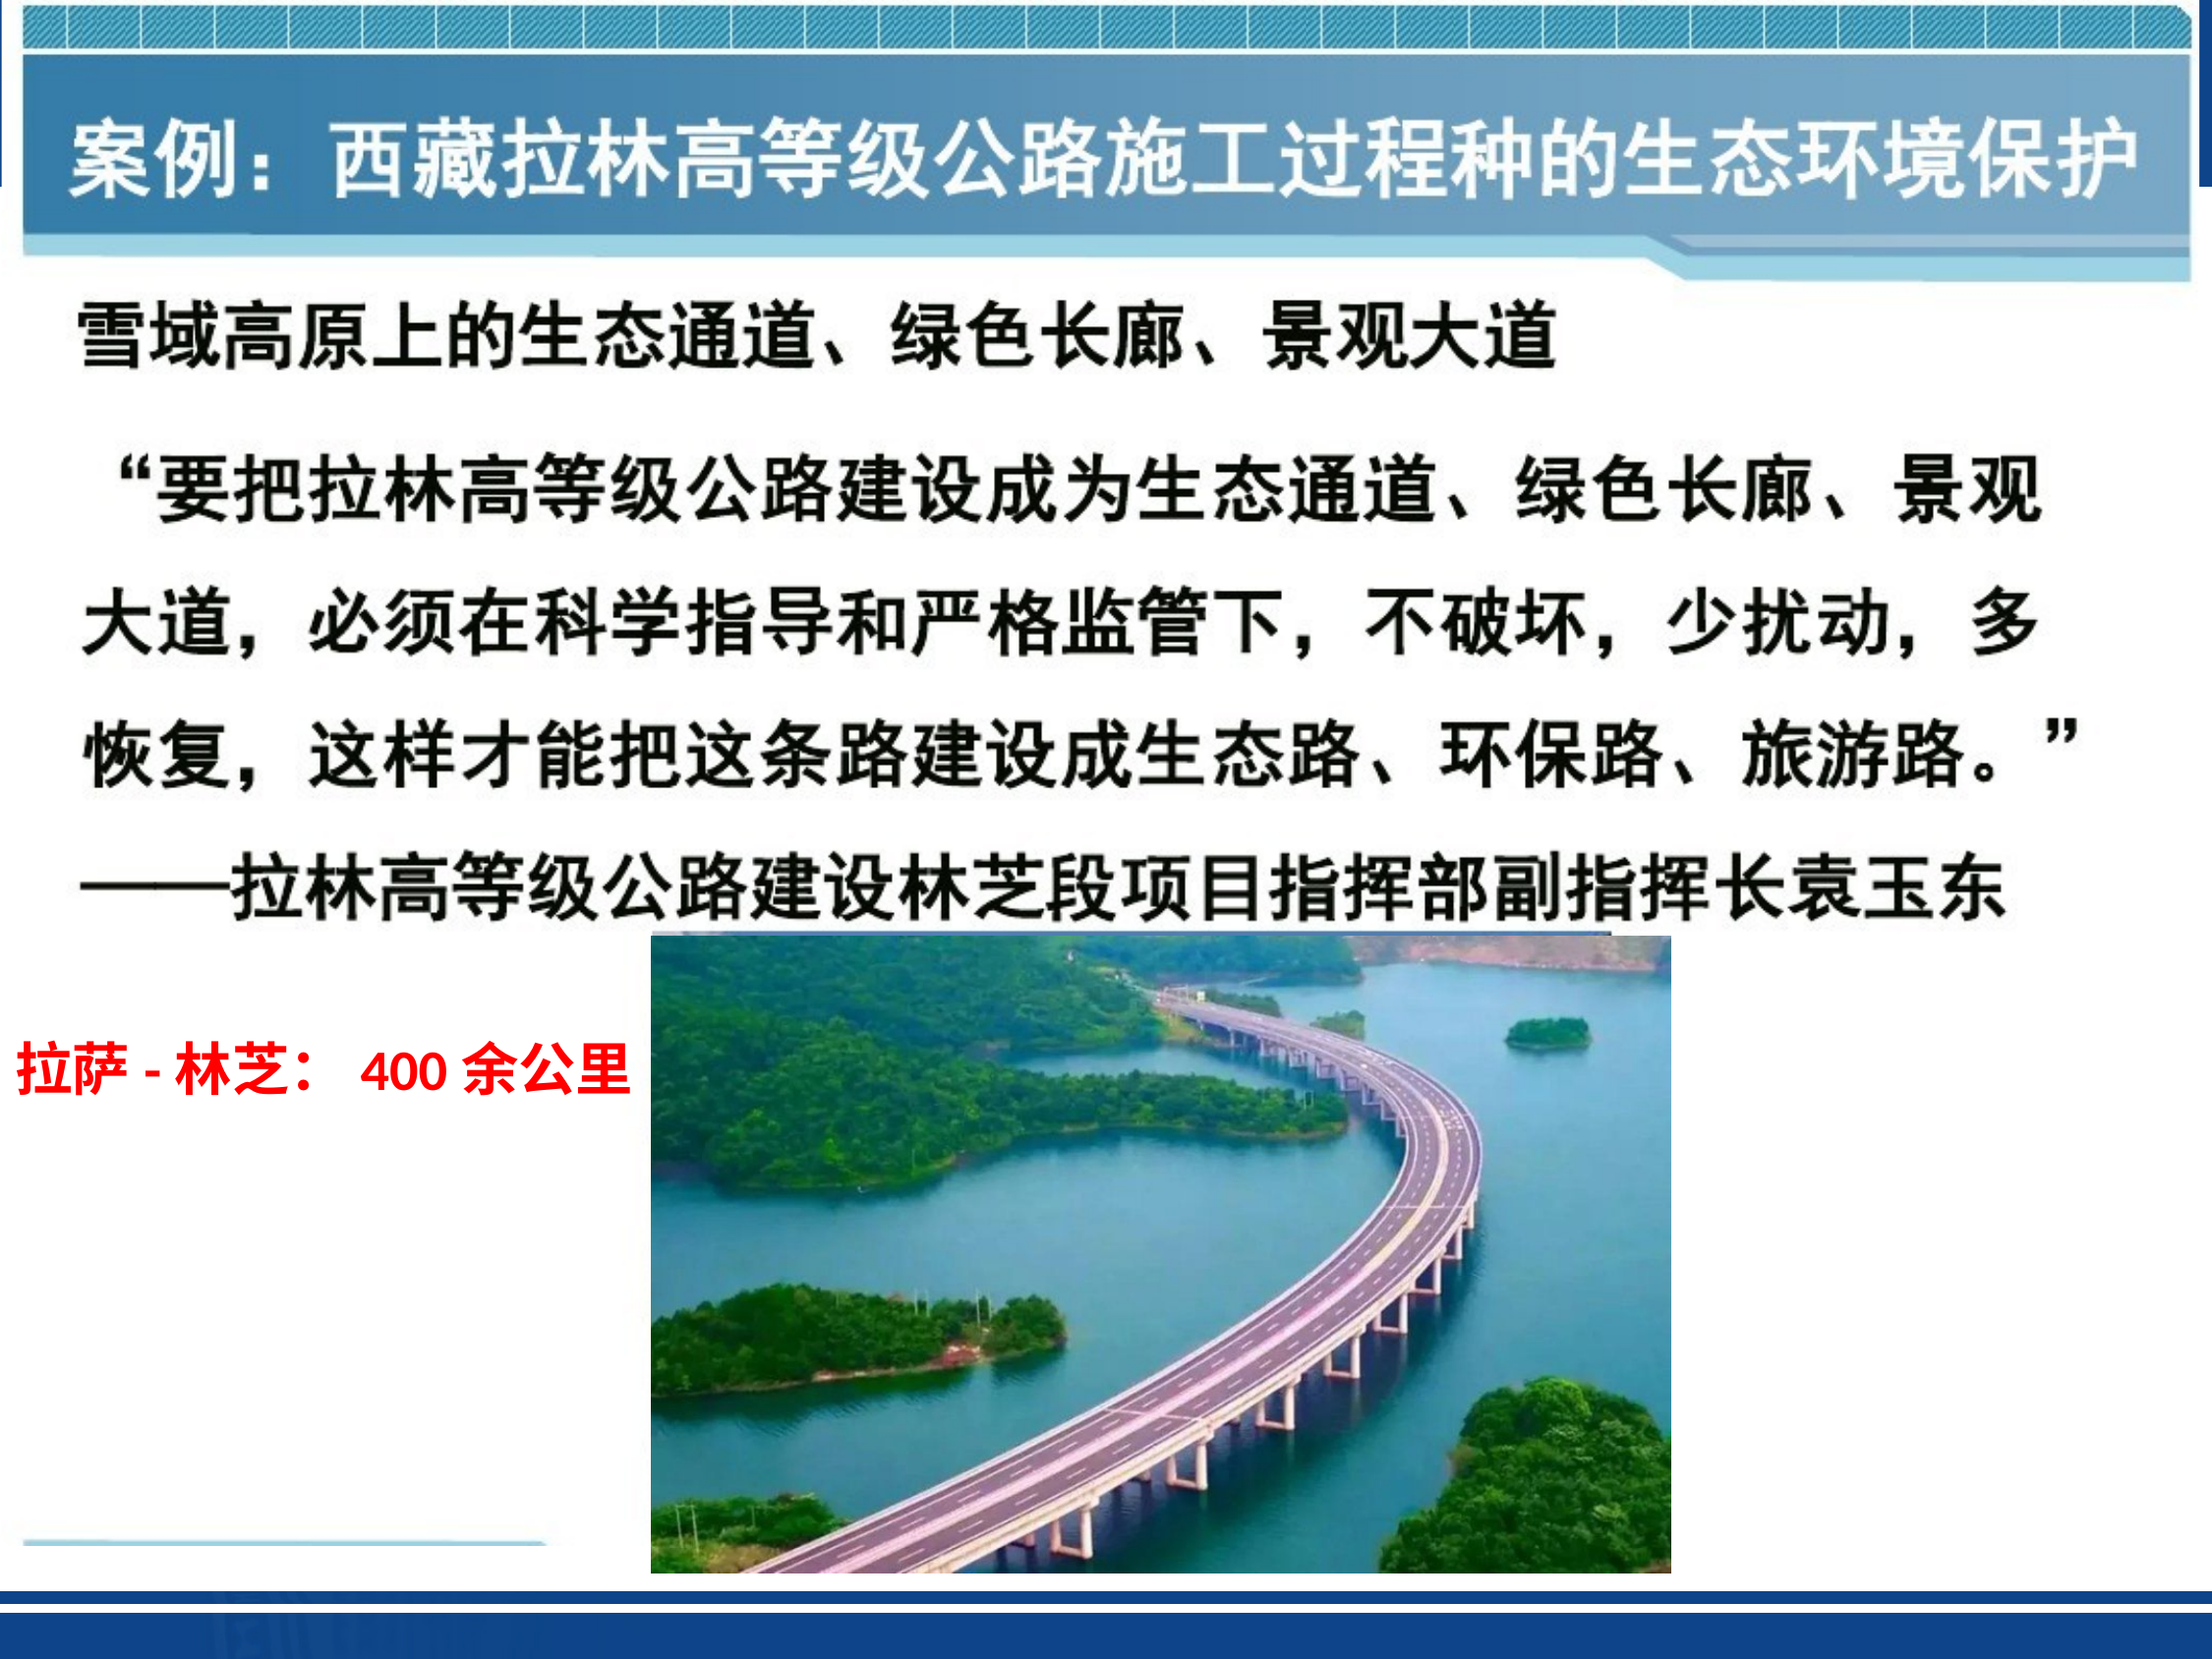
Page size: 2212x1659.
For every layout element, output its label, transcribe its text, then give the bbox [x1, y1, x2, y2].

text_box [1, 0, 2200, 1546]
picture [651, 935, 1672, 1573]
text_box 拉萨-林芝：400余公里 [0, 1025, 646, 1110]
picture [0, 1591, 2212, 1604]
picture [0, 1613, 2212, 1659]
picture [2200, 0, 2212, 187]
